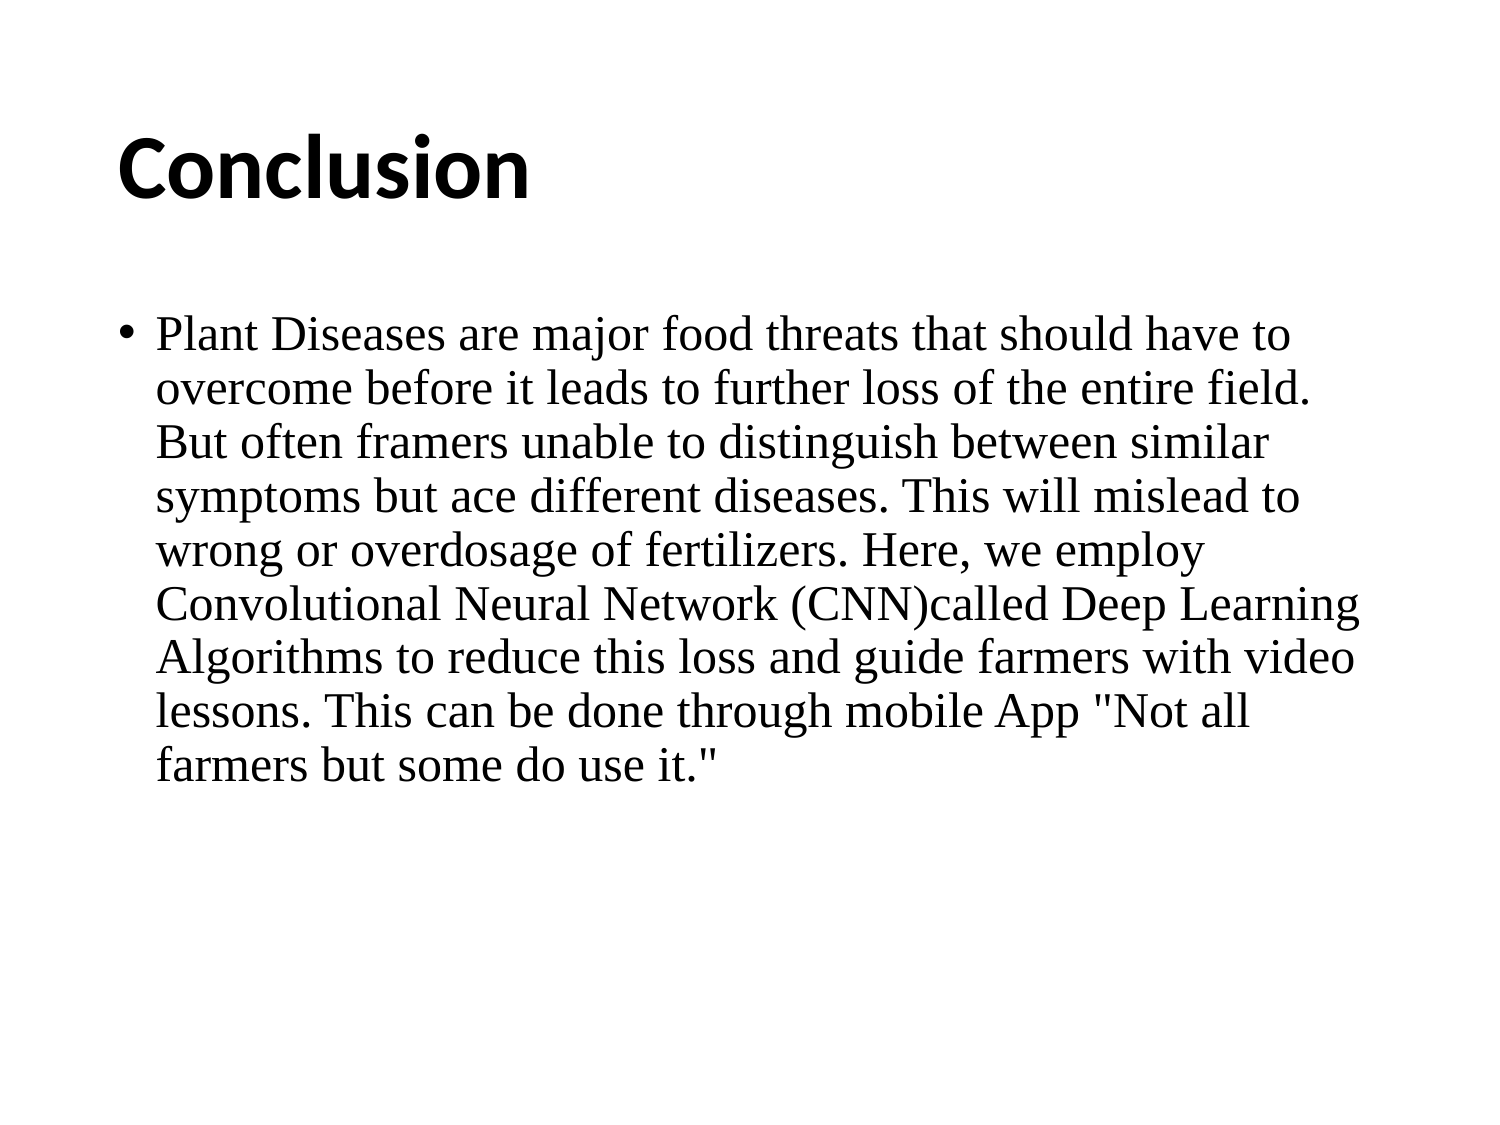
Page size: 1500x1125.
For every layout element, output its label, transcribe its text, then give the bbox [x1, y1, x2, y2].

list Plant Diseases are major food threats that should have to overcome before it leads to further loss of the entire field. But often framers unable to distinguish between similar symptoms but ace different diseases. This will mislead to wrong or overdosage of fertilizers. Here, we employ Convolutional Neural Network (CNN)called Deep Learning Algorithms to reduce this loss and guide farmers with video lessons. This can be done through mobile App "Not all farmers but some do use it." [103, 299, 1397, 1014]
title Conclusion [103, 59, 1397, 278]
